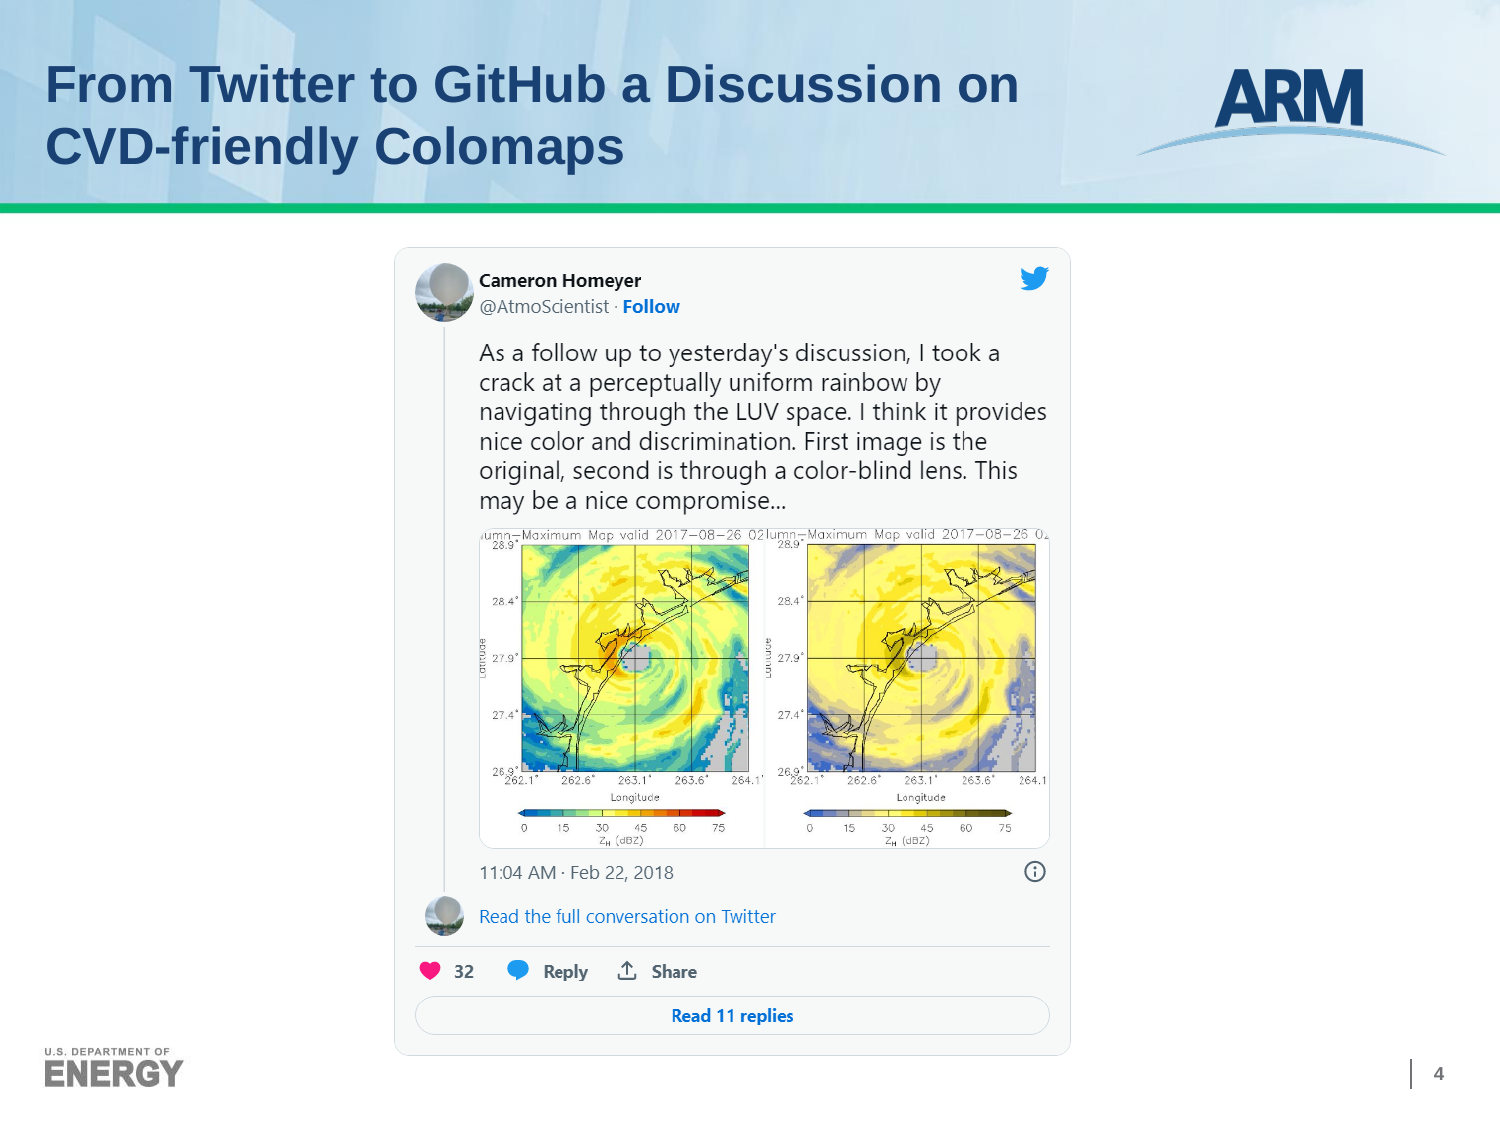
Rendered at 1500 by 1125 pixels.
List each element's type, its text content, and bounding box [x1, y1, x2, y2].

picture [0, 0, 1500, 1125]
title From Twitter to GitHub a Discussion on CVD-friendly Colomaps [45, 33, 1133, 176]
slide_number ‹#› [1433, 1042, 1484, 1103]
